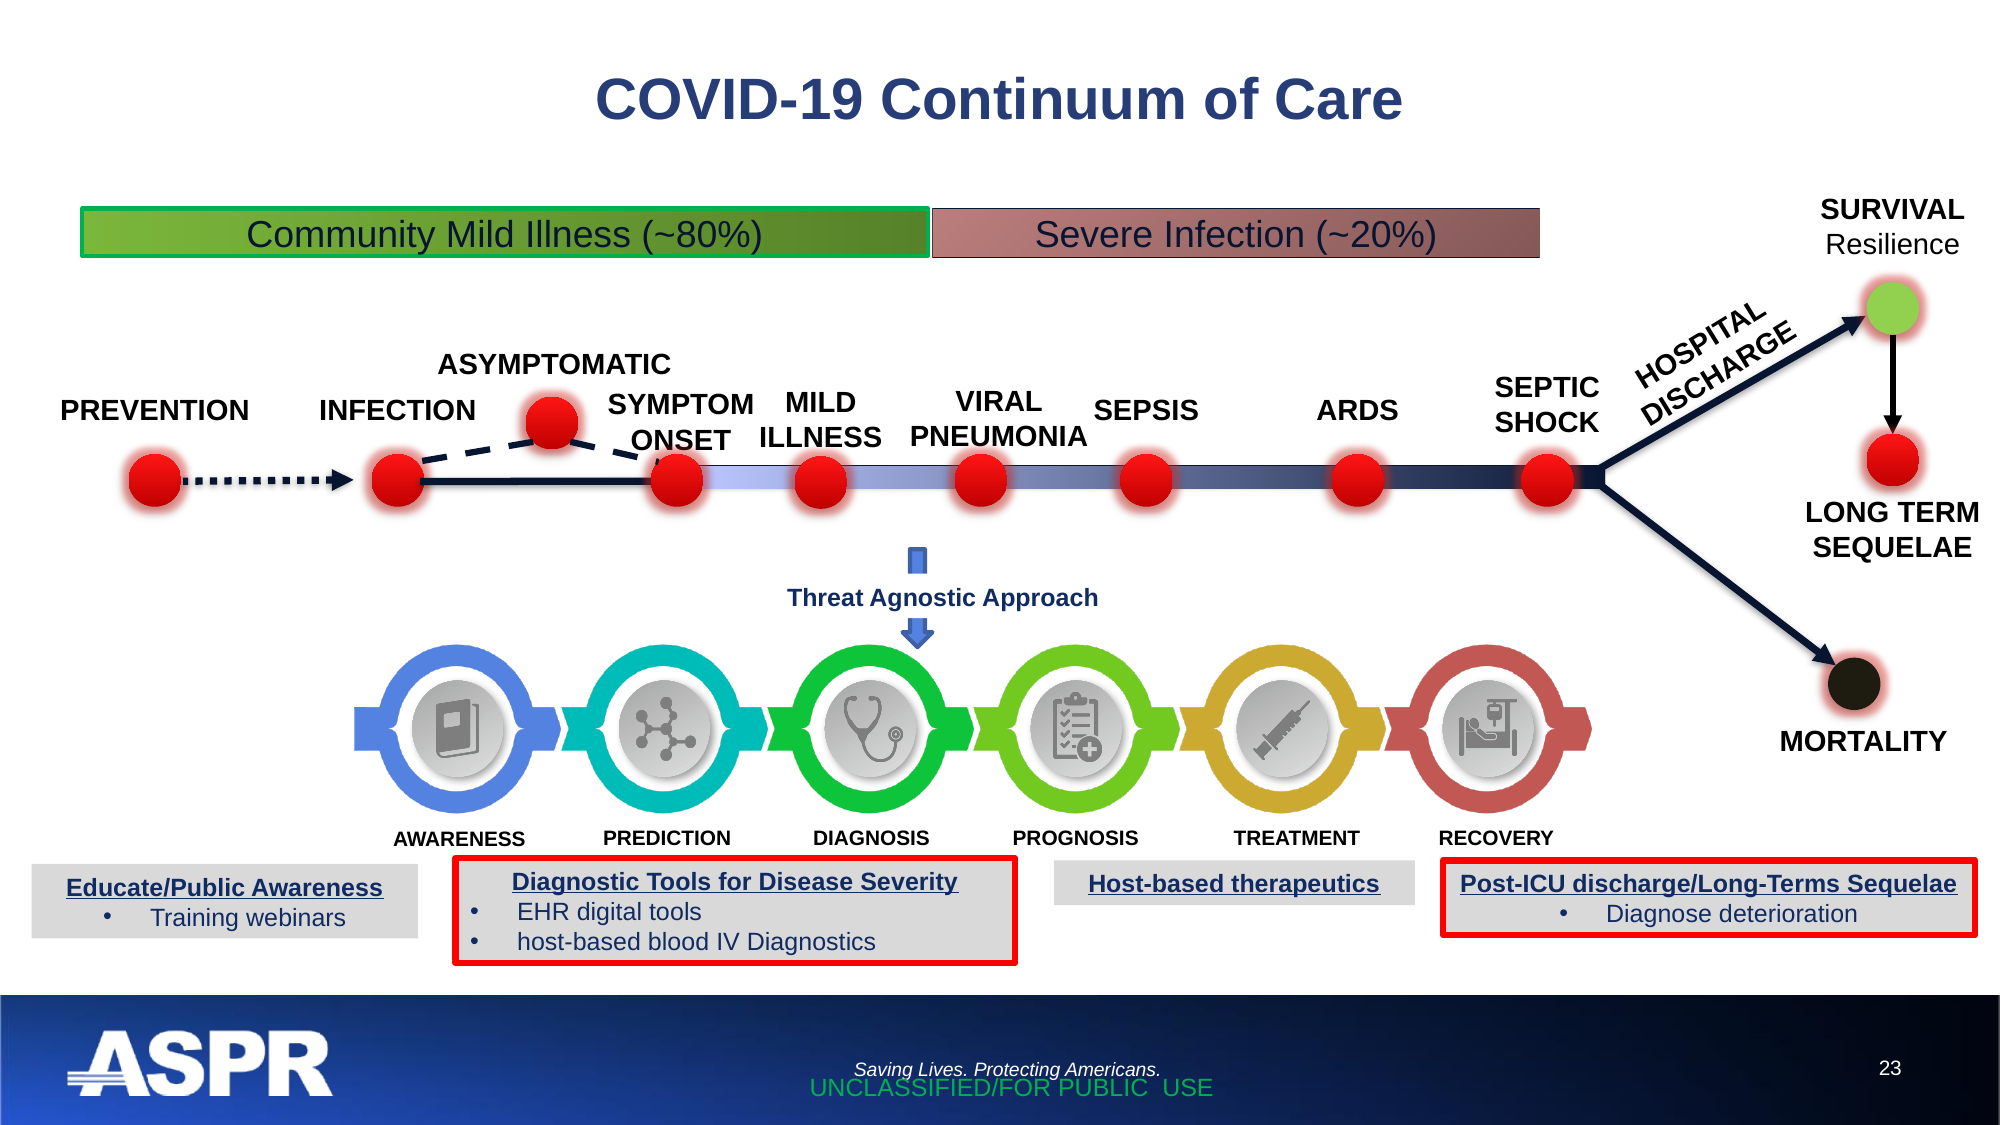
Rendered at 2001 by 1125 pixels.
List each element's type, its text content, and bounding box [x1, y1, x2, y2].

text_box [25, 183, 2000, 766]
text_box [333, 643, 1592, 859]
text_box Diagnostic Tools for Disease Severity EHR digital tools host-based blood IV Diagnostics [455, 868, 1016, 963]
text_box Educate/Public Awareness Training webinars [31, 863, 419, 939]
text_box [416, 441, 534, 495]
text_box Post-ICU discharge/Long-Terms Sequelae Diagnose deterioration [1443, 860, 1976, 935]
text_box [570, 441, 660, 495]
text_box Host-based therapeutics [1053, 868, 1415, 906]
text_box COVID-19 Continuum of Care [100, 54, 1901, 180]
picture [0, 995, 2000, 1125]
